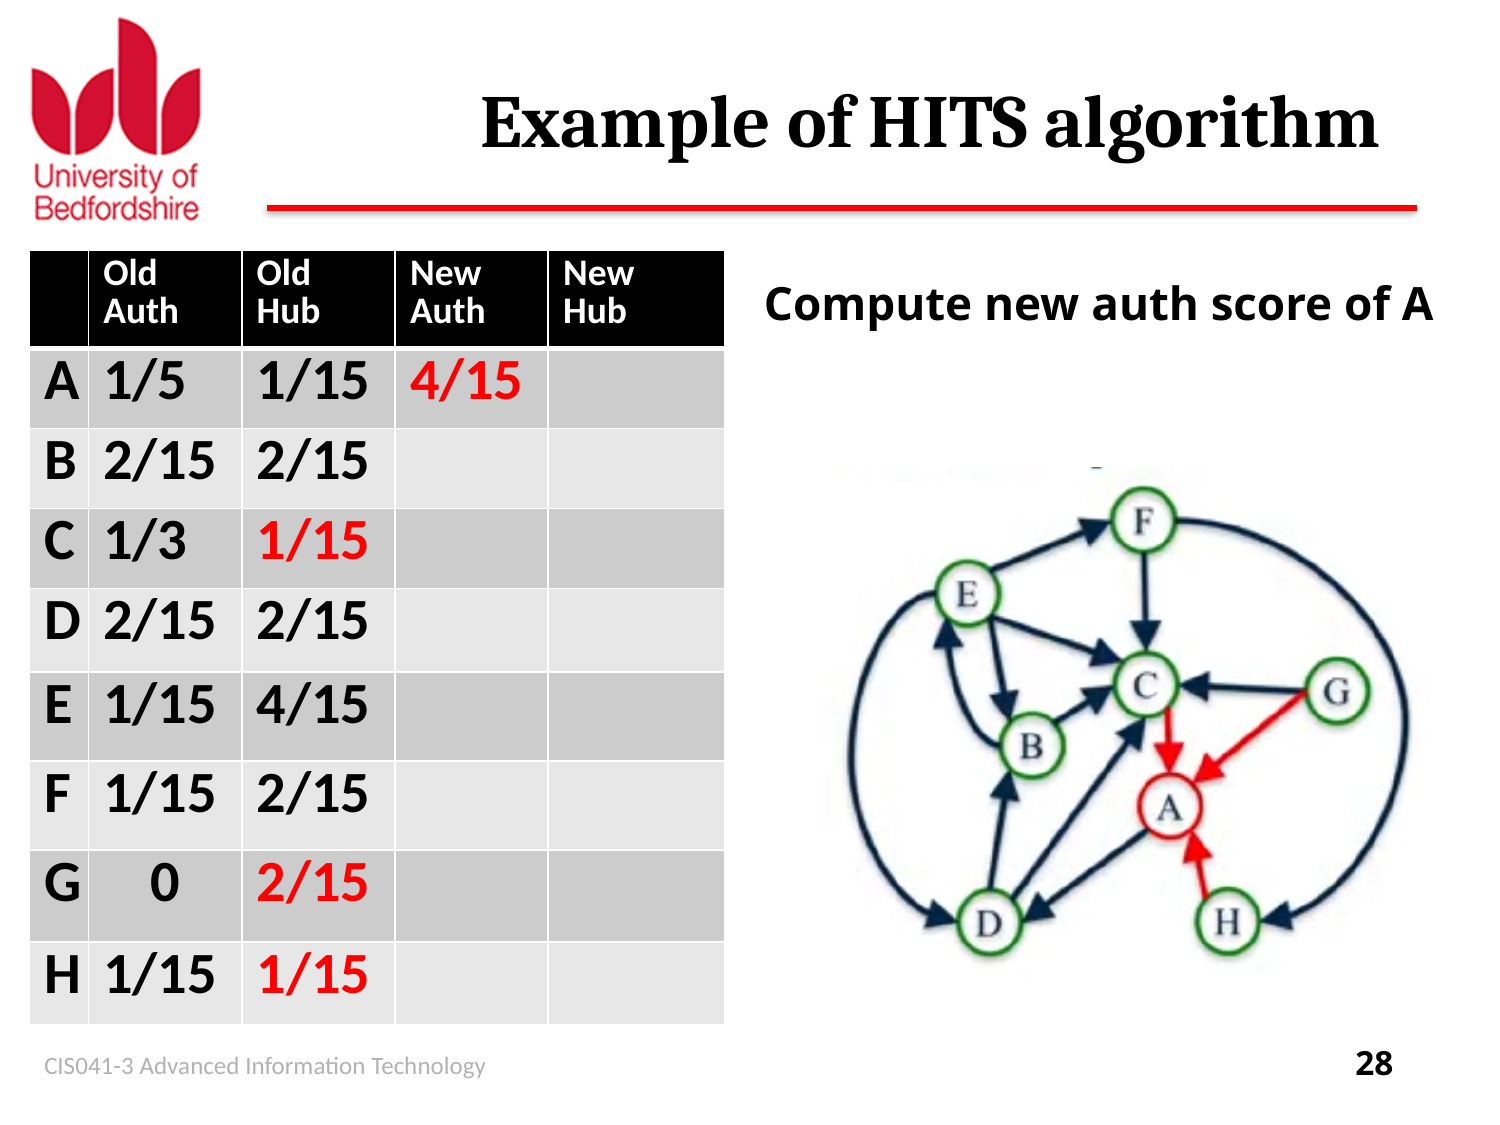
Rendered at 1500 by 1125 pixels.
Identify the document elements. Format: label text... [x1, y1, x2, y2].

table_cell C [30, 509, 88, 588]
picture [0, 0, 237, 236]
table_cell [549, 351, 724, 428]
table_cell 2/15 [243, 762, 394, 849]
table_cell 2/15 [89, 429, 241, 508]
table_cell 2/15 [243, 429, 394, 508]
table_cell [396, 429, 547, 508]
table_cell [396, 762, 547, 849]
table_cell [396, 589, 547, 671]
table_cell G [30, 851, 88, 941]
table_cell [549, 943, 724, 1024]
table_cell [549, 429, 724, 508]
table_cell [396, 851, 547, 941]
table_cell A [30, 351, 88, 428]
table_cell B [30, 429, 88, 508]
table_cell E [30, 673, 88, 760]
table_cell 1/15 [89, 673, 241, 760]
table_cell 1/5 [89, 351, 241, 428]
table_cell 1/15 [89, 943, 241, 1024]
table_cell 2/15 [243, 589, 394, 671]
text_box Compute new auth score of A [749, 267, 1459, 337]
table_cell [396, 673, 547, 760]
table_header New Hub [549, 251, 724, 346]
table_cell 4/15 [243, 673, 394, 760]
table_cell 4/15 [396, 351, 547, 428]
table_header [30, 251, 88, 346]
table_cell [549, 589, 724, 671]
table_cell 2/15 [243, 851, 394, 941]
table_cell 0 [89, 851, 241, 941]
table_cell 1/15 [89, 762, 241, 849]
table_cell F [30, 762, 88, 849]
table_cell [549, 673, 724, 760]
table_cell 1/3 [89, 509, 241, 588]
table_cell 1/15 [243, 943, 394, 1024]
footer CIS041-3 Advanced Information Technology [29, 1035, 514, 1095]
table_header Old Auth [89, 251, 241, 346]
table_cell 2/15 [89, 589, 241, 671]
table_header New Auth [396, 251, 547, 346]
table_cell D [30, 589, 88, 671]
table_cell [549, 762, 724, 849]
table_cell [396, 509, 547, 588]
table_cell 1/15 [243, 351, 394, 428]
picture [820, 467, 1432, 1002]
table_cell [396, 943, 547, 1024]
table_cell [549, 509, 724, 588]
title Example of HITS algorithm [262, 61, 1413, 174]
table_cell 1/15 [243, 509, 394, 588]
table_header Old Hub [243, 251, 394, 346]
table_cell [549, 851, 724, 941]
table_cell H [30, 943, 88, 1024]
